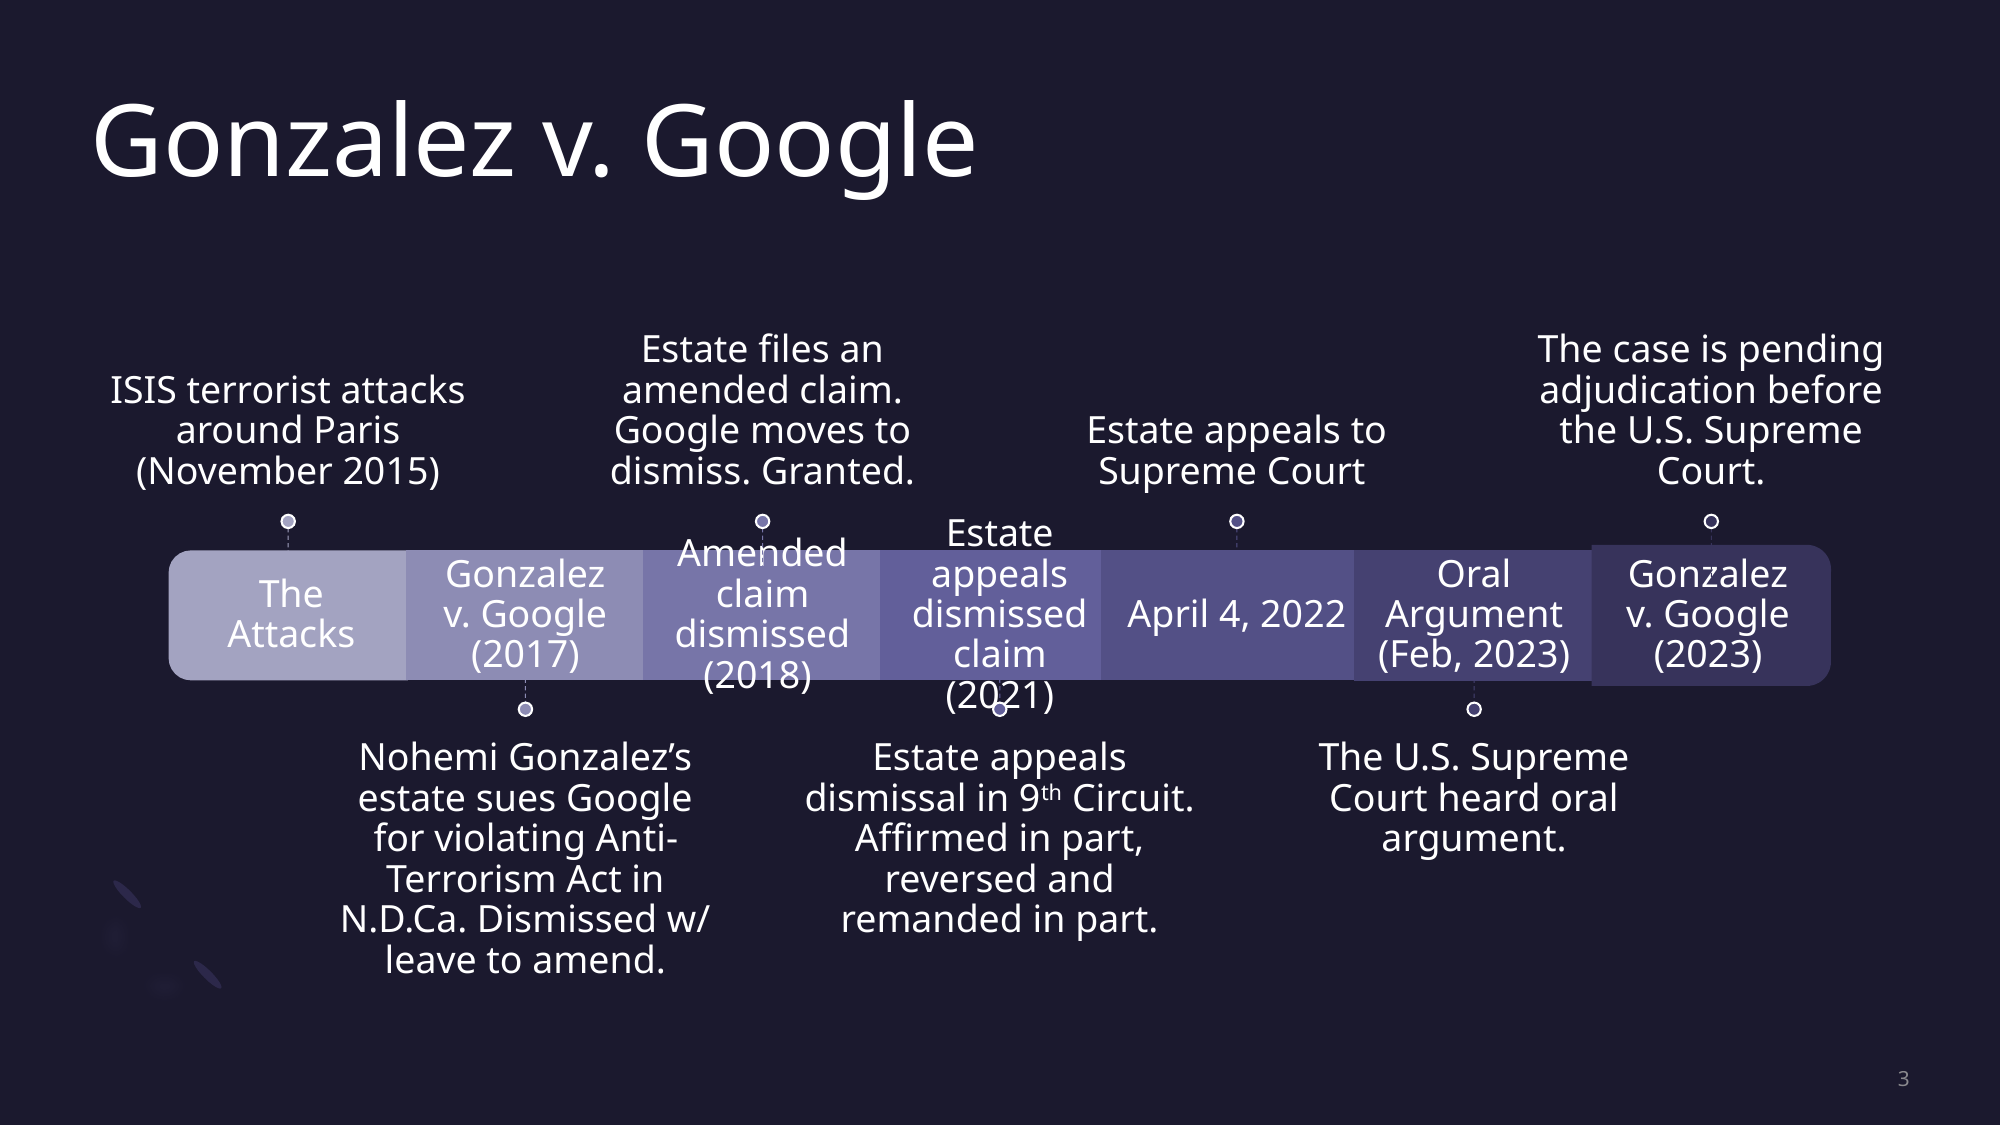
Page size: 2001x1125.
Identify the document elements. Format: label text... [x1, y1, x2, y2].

slide_number 3 [1632, 1067, 1910, 1093]
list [90, 279, 1910, 951]
title Gonzalez v. Google [90, 90, 1910, 279]
